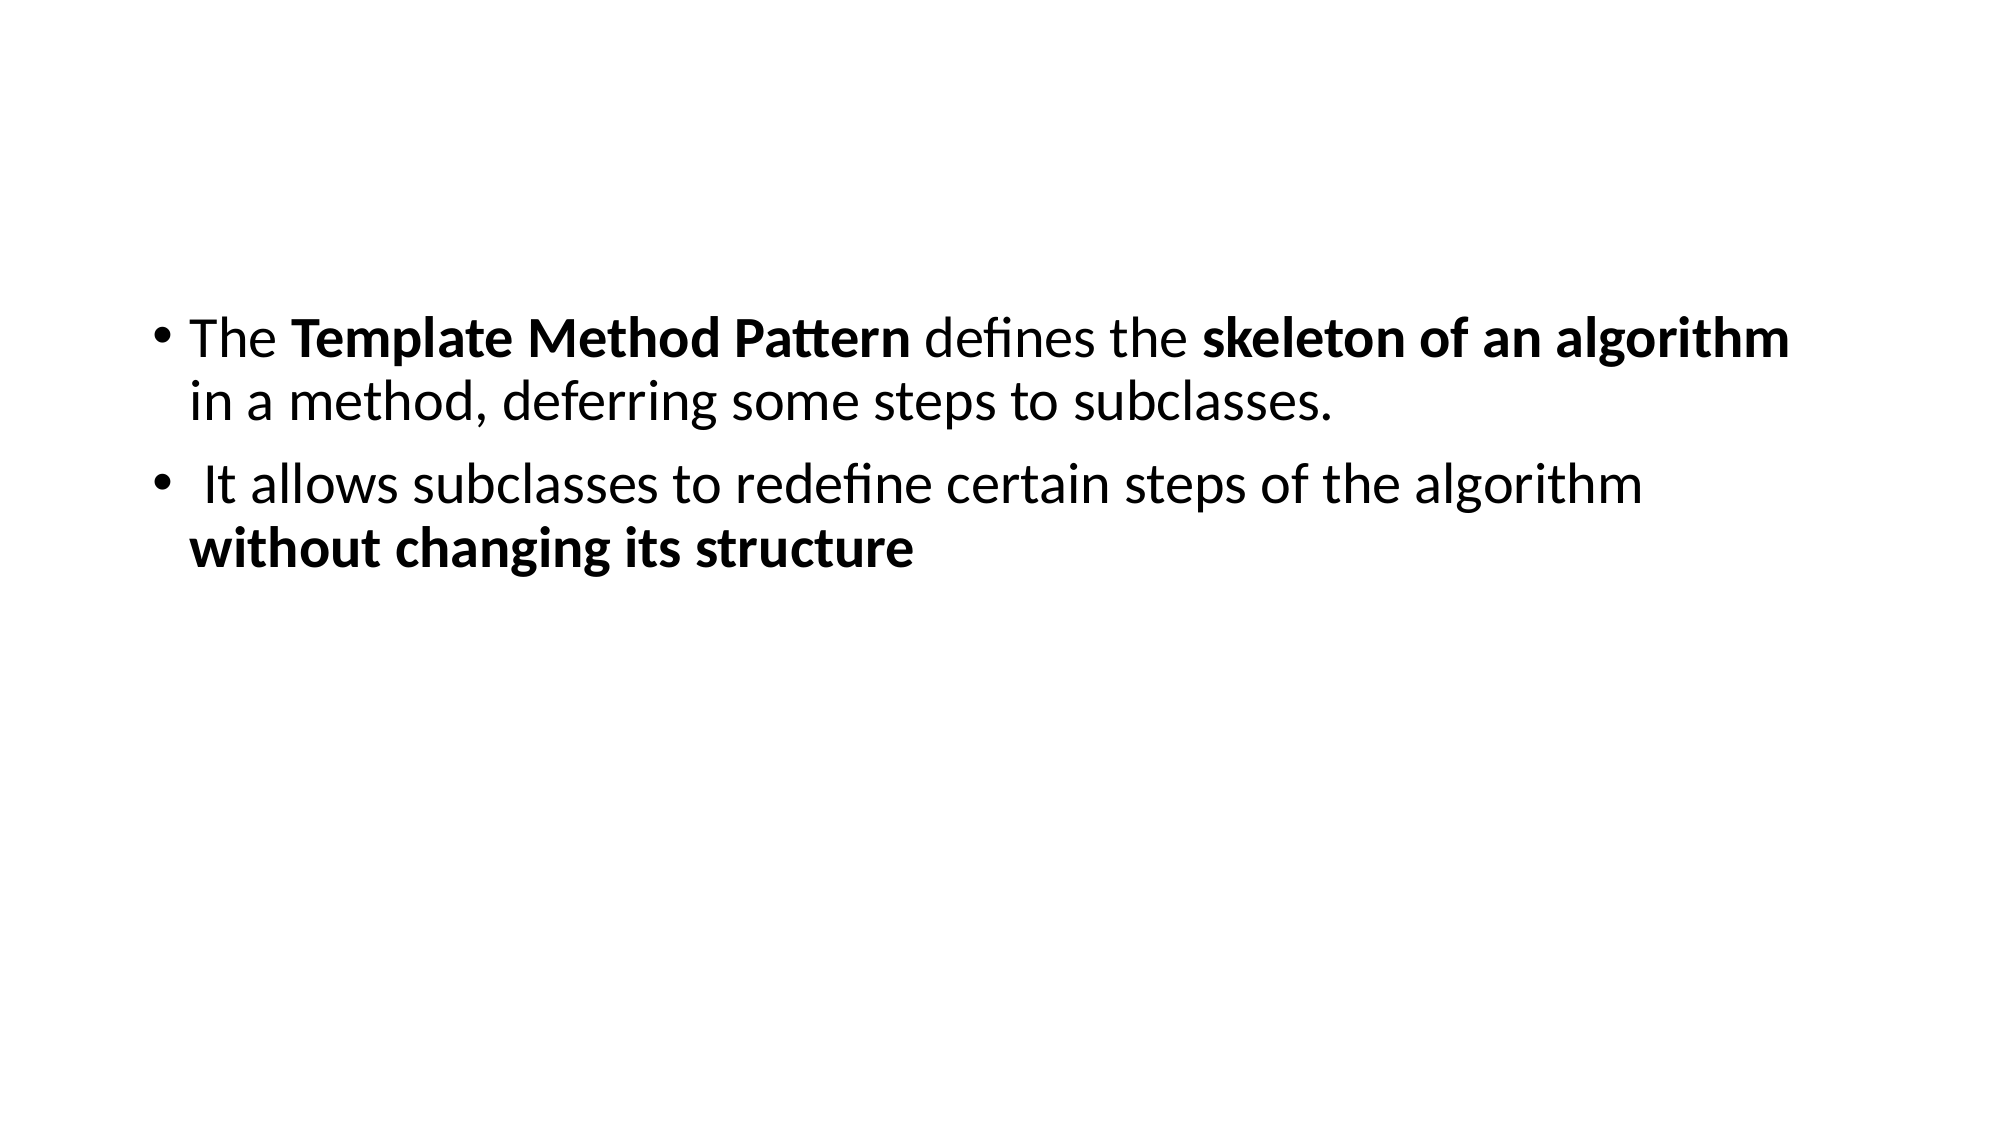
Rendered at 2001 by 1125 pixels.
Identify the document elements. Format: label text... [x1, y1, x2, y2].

list The Template Method Pattern defines the skeleton of an algorithm in a method, deferring some steps to subclasses. It allows subclasses to redefine certain steps of the algorithm without changing its structure [137, 299, 1863, 1014]
